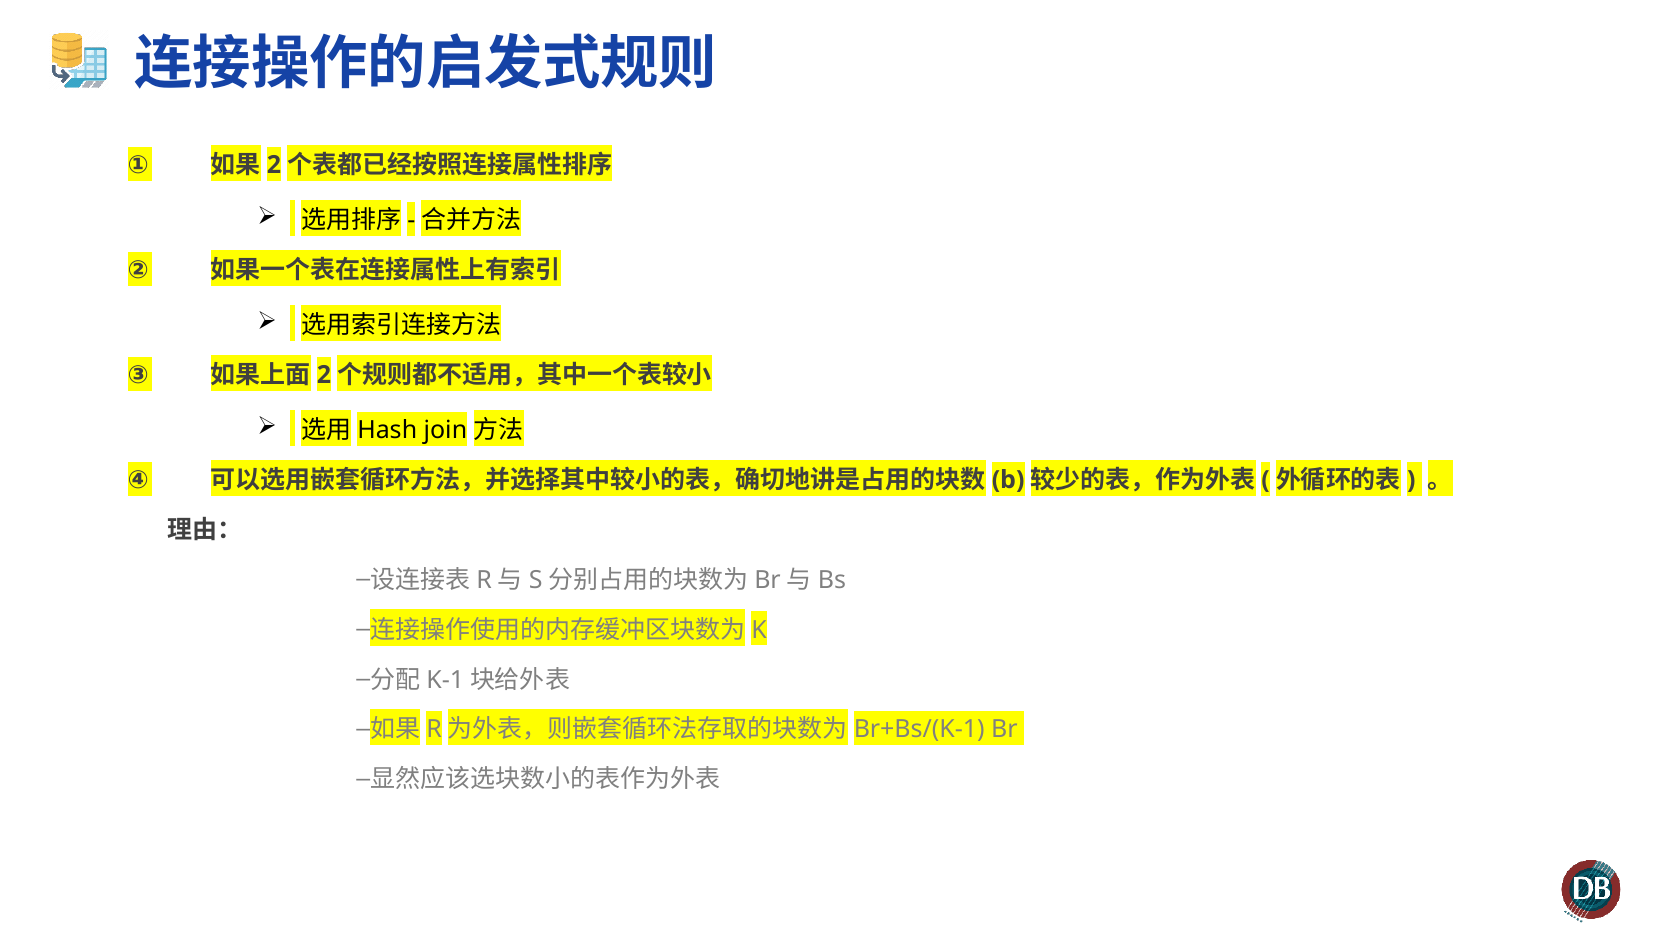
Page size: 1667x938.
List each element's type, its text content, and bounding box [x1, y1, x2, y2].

list 如果2个表都已经按照连接属性排序 选用排序-合并方法 如果一个表在连接属性上有索引 选用索引连接方法 如果上面2个规则都不适用，其中一个表较小 选用Hash join方法 可以选用嵌套循环方法，并选择其中较小的表，确切地讲是占用的块数(b)较少的表，作为外表(外循环的表) 。 理由： 设连接表R与S分别占用的块数为Br与Bs 连接操作使用的内存缓冲区块数为K 分配K-1块给外表 如果R为外表，则嵌套循环法存取的块数为Br+Bs/(K-1) Br 显然应该选块数小的表作为外表 [112, 126, 1590, 835]
picture [1557, 858, 1623, 924]
picture [49, 30, 109, 90]
title 连接操作的启发式规则 [118, 17, 1590, 103]
